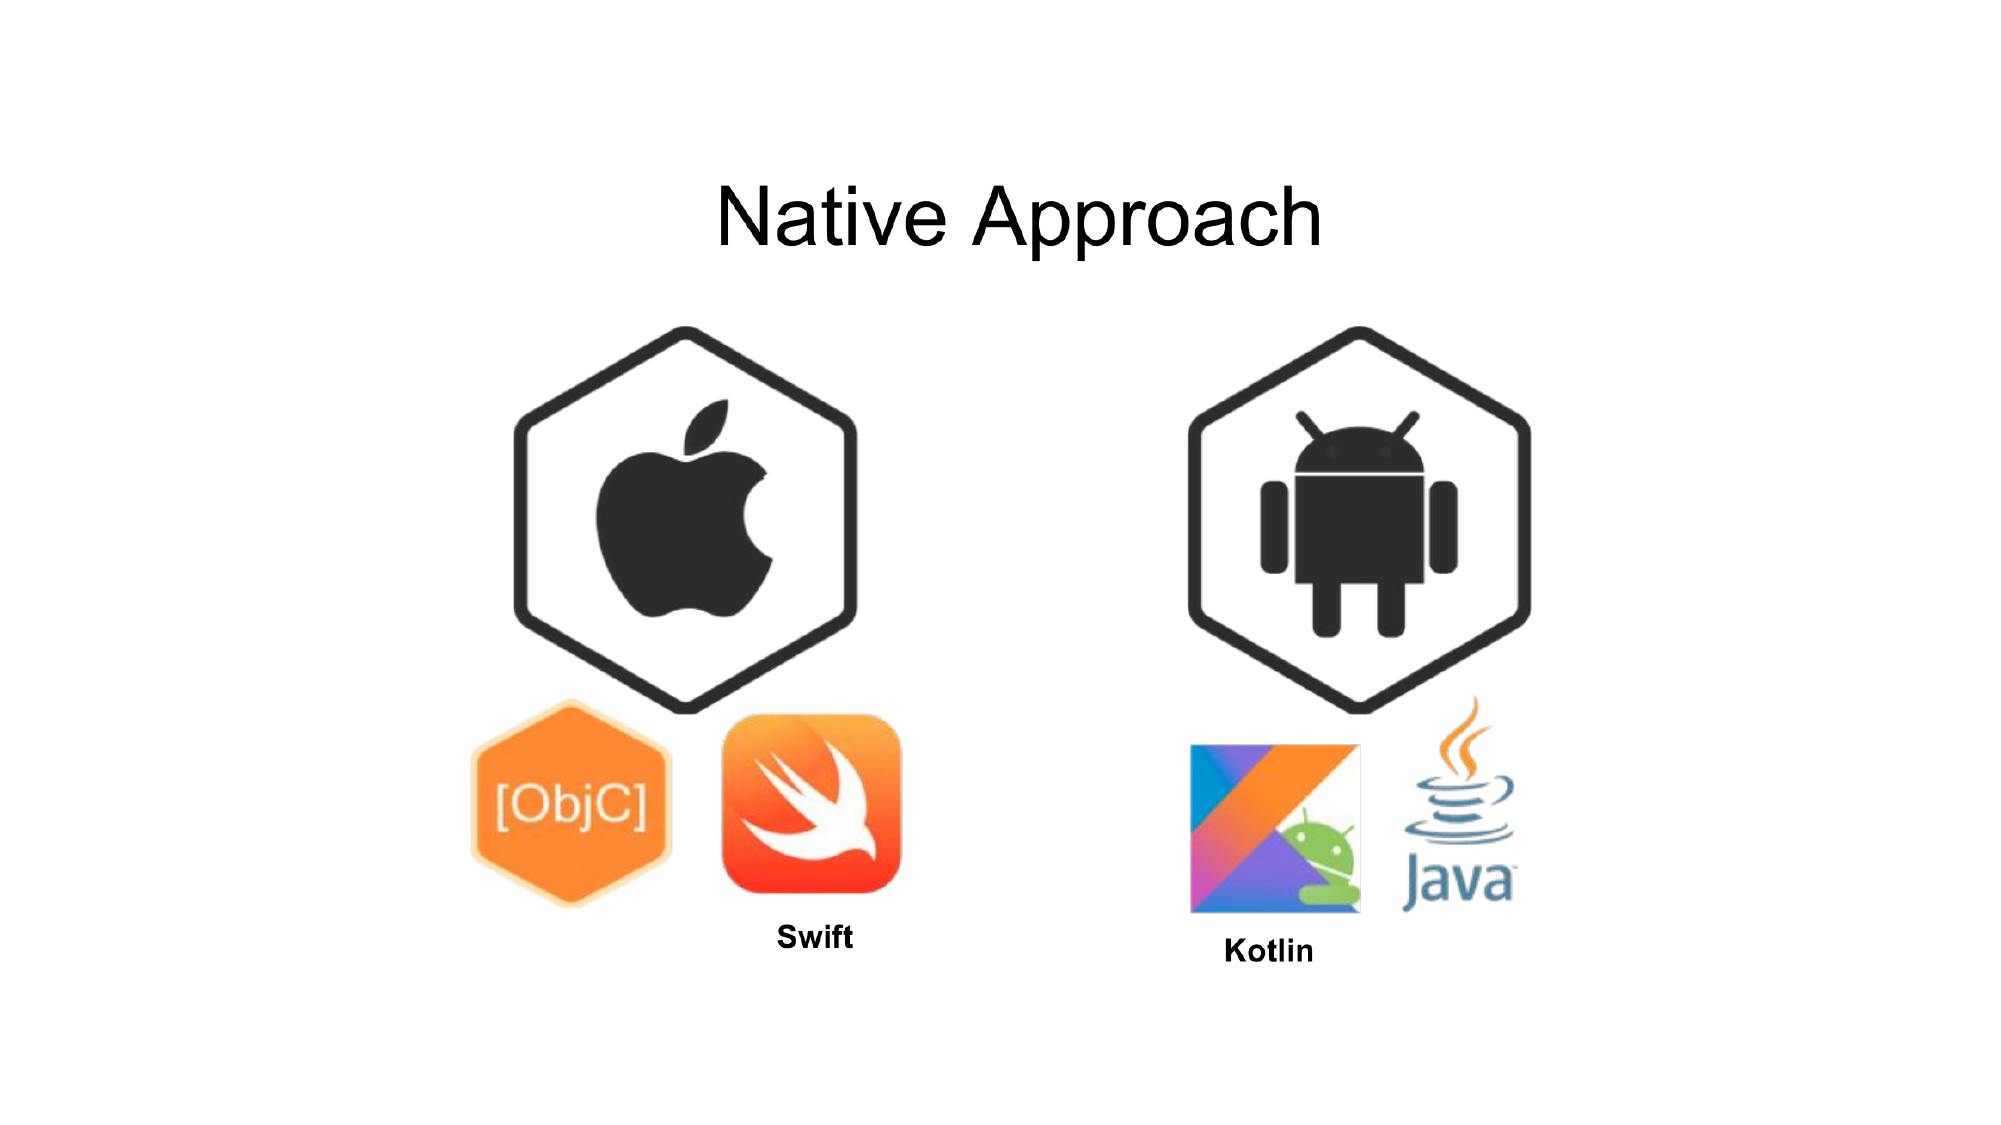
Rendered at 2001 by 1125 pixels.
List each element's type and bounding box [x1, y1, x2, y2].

picture [194, 69, 1784, 998]
